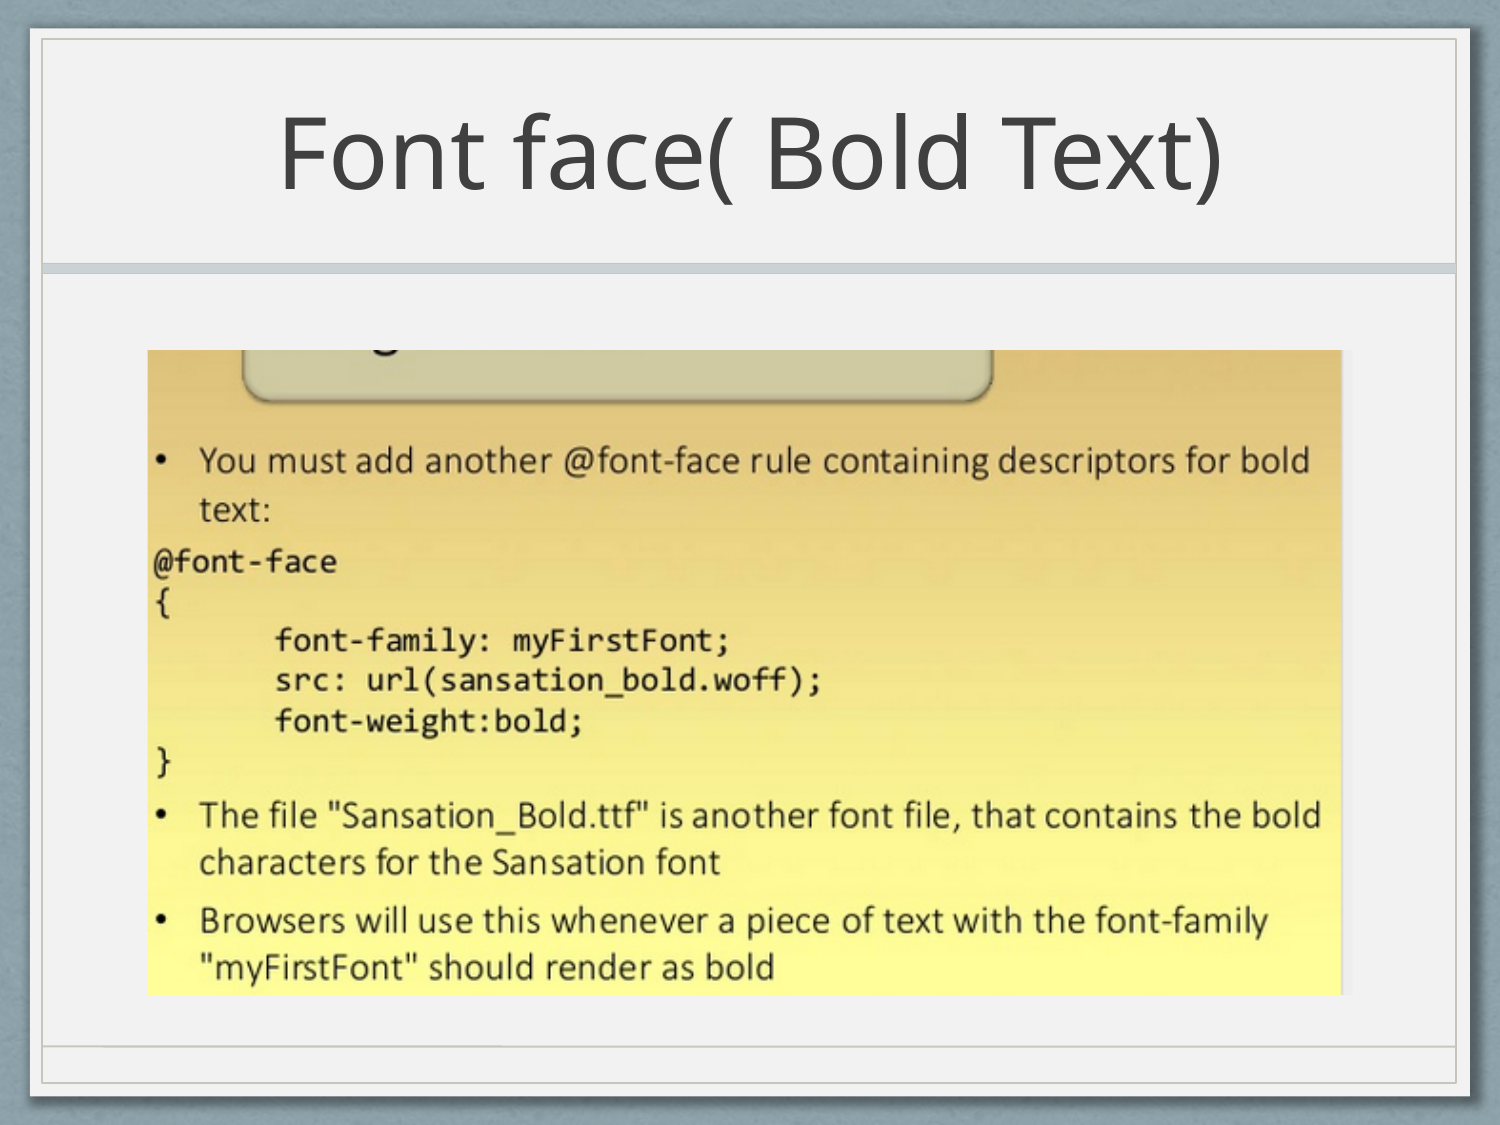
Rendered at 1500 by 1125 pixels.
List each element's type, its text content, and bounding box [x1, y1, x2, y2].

title Font face( Bold Text) [147, 40, 1353, 260]
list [147, 349, 1354, 996]
